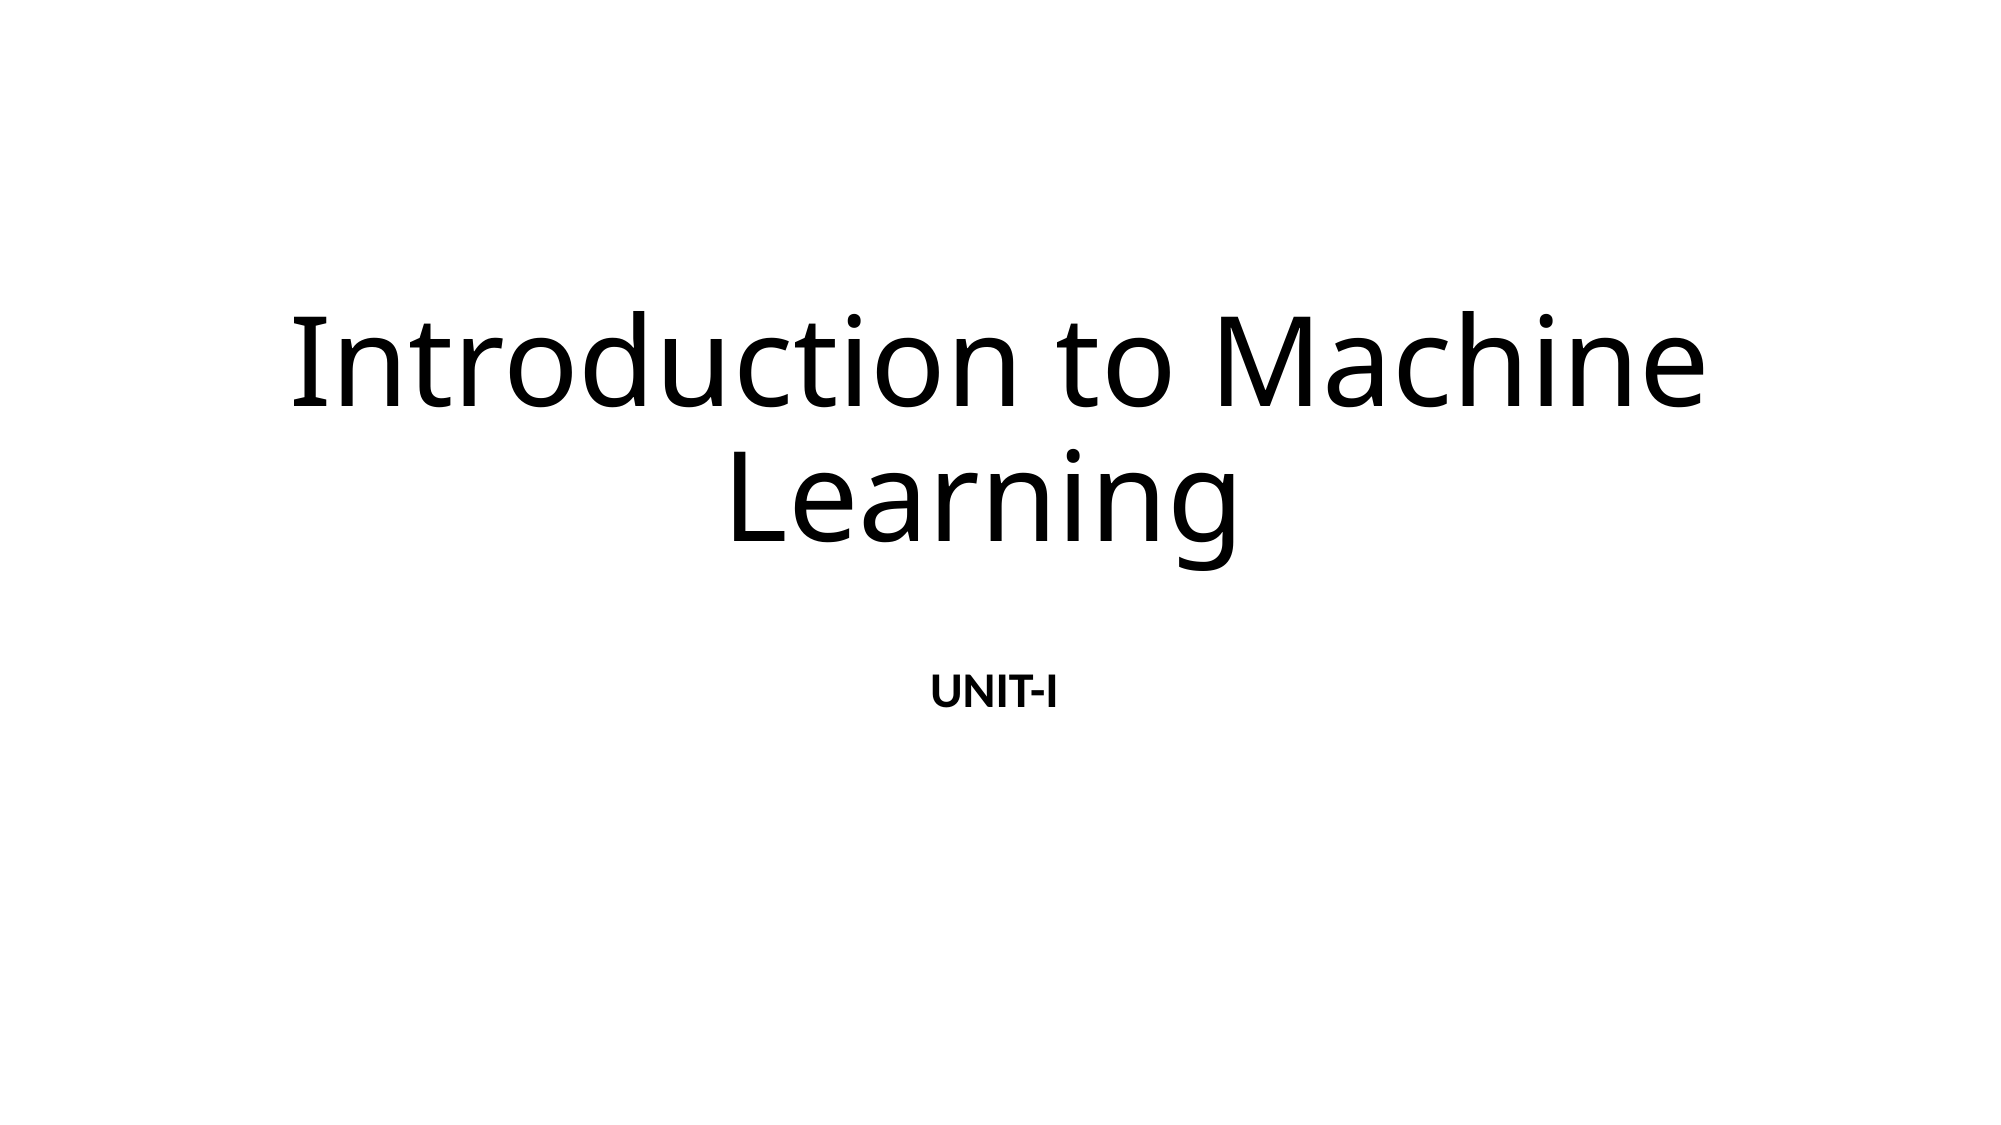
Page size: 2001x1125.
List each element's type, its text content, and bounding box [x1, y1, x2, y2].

subtitle UNIT-I [249, 590, 1750, 863]
title Introduction to Machine Learning [249, 184, 1750, 576]
